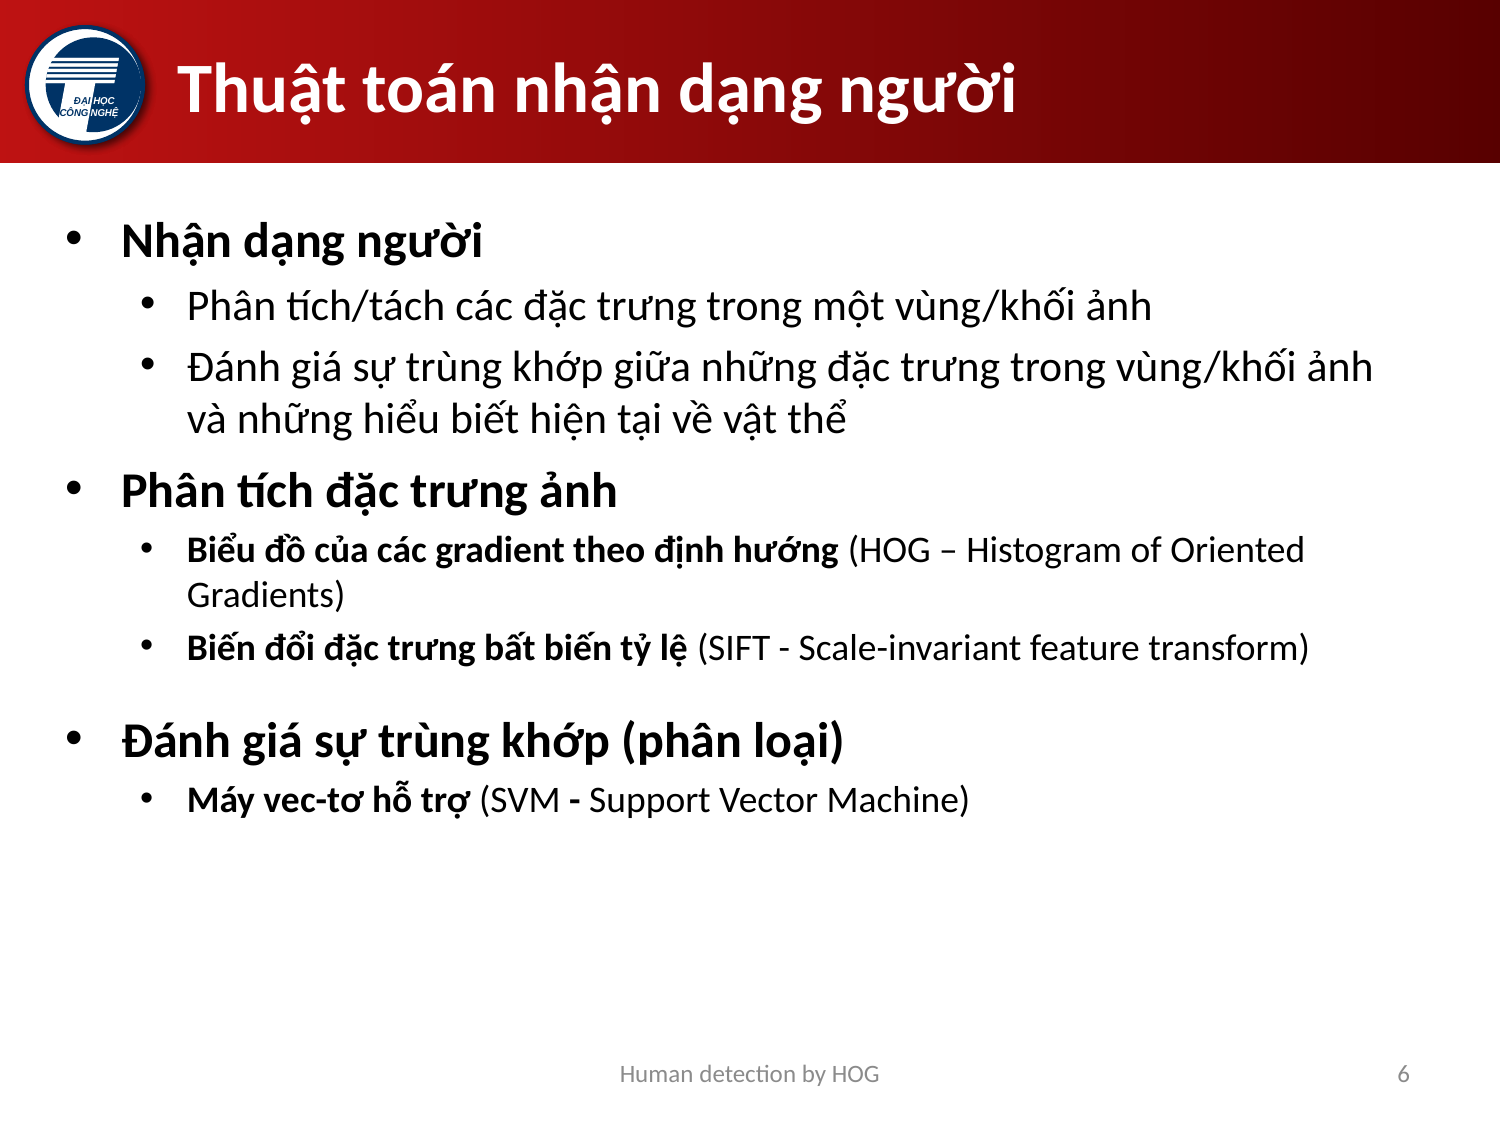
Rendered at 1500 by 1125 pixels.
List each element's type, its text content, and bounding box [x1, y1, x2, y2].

list Phân tích đặc trưng ảnh Biểu đồ của các gradient theo định hướng (HOG – Histogram of Oriented Gradients) Biến đổi đặc trưng bất biến tỷ lệ (SIFT - Scale-invariant feature transform) [50, 450, 1425, 699]
title Thuật toán nhận dạng người [162, 24, 1425, 143]
text_box Đánh giá sự trùng khớp (phân loại) Máy vec-tơ hỗ trợ (SVM - Support Vector Machine) [50, 699, 1425, 950]
text_box Nhận dạng người Phân tích/tách các đặc trưng trong một vùng/khối ảnh Đánh giá sự trùng khớp giữa những đặc trưng trong vùng/khối ảnh và những hiểu biết hiện tại về vật thể [50, 200, 1425, 450]
footer Human detection by HOG [512, 1042, 988, 1103]
slide_number 6 [1074, 1042, 1425, 1103]
